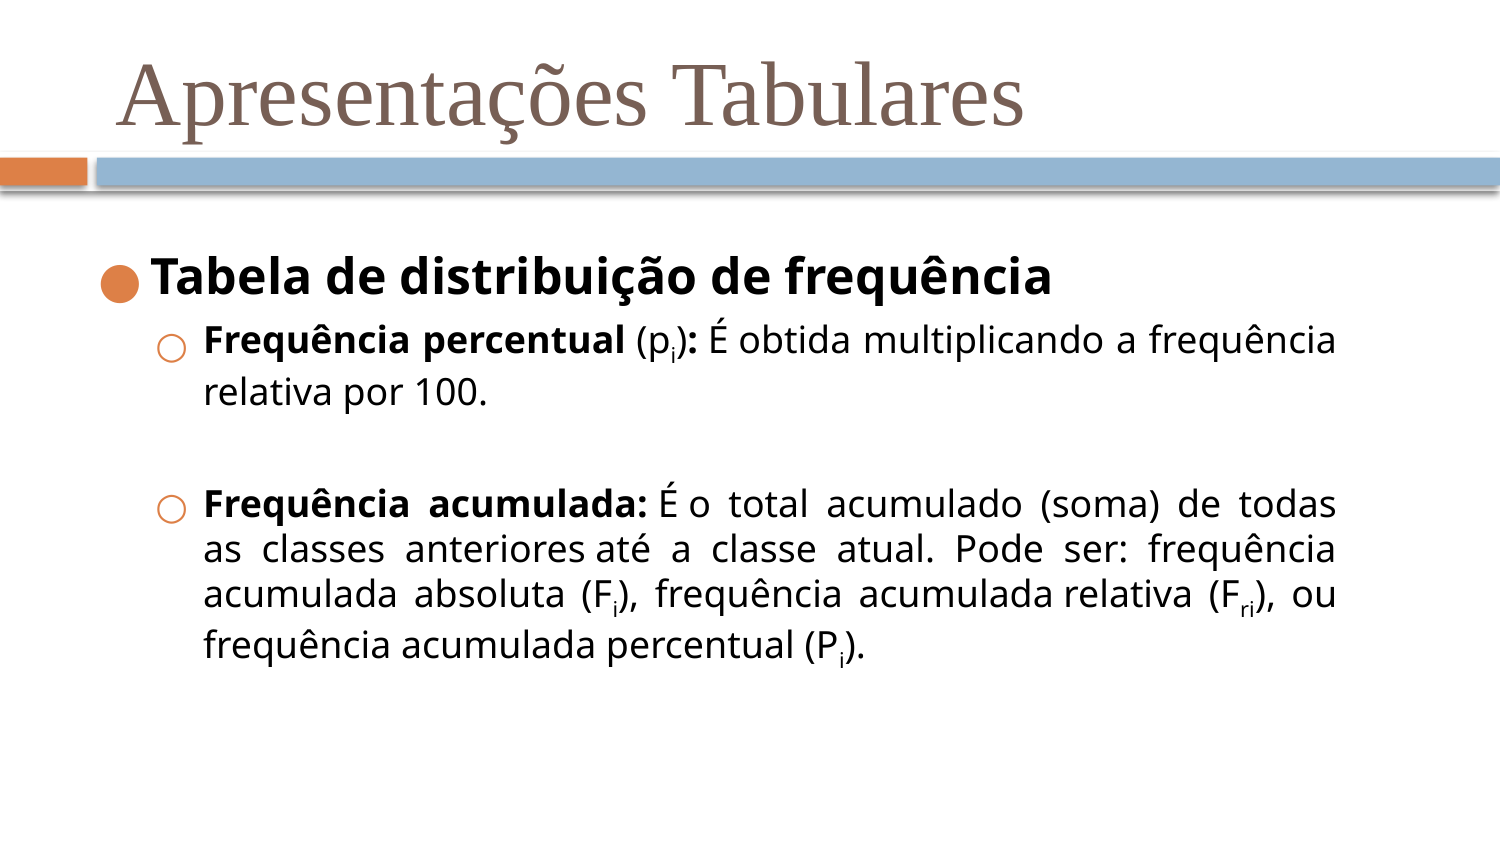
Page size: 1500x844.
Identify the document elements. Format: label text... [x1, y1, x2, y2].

title Apresentações Tabulares [100, 28, 1438, 150]
list Tabela de distribuição de frequência Frequência percentual (pi): É obtida multiplicando a frequência relativa por 100. Frequência acumulada: É o total acumulado (soma) de todas as classes anteriores até a classe atual. Pode ser: frequência acumulada absoluta (Fi), frequência acumulada relativa (Fri), ou frequência acumulada percentual (Pi). [83, 237, 1353, 744]
